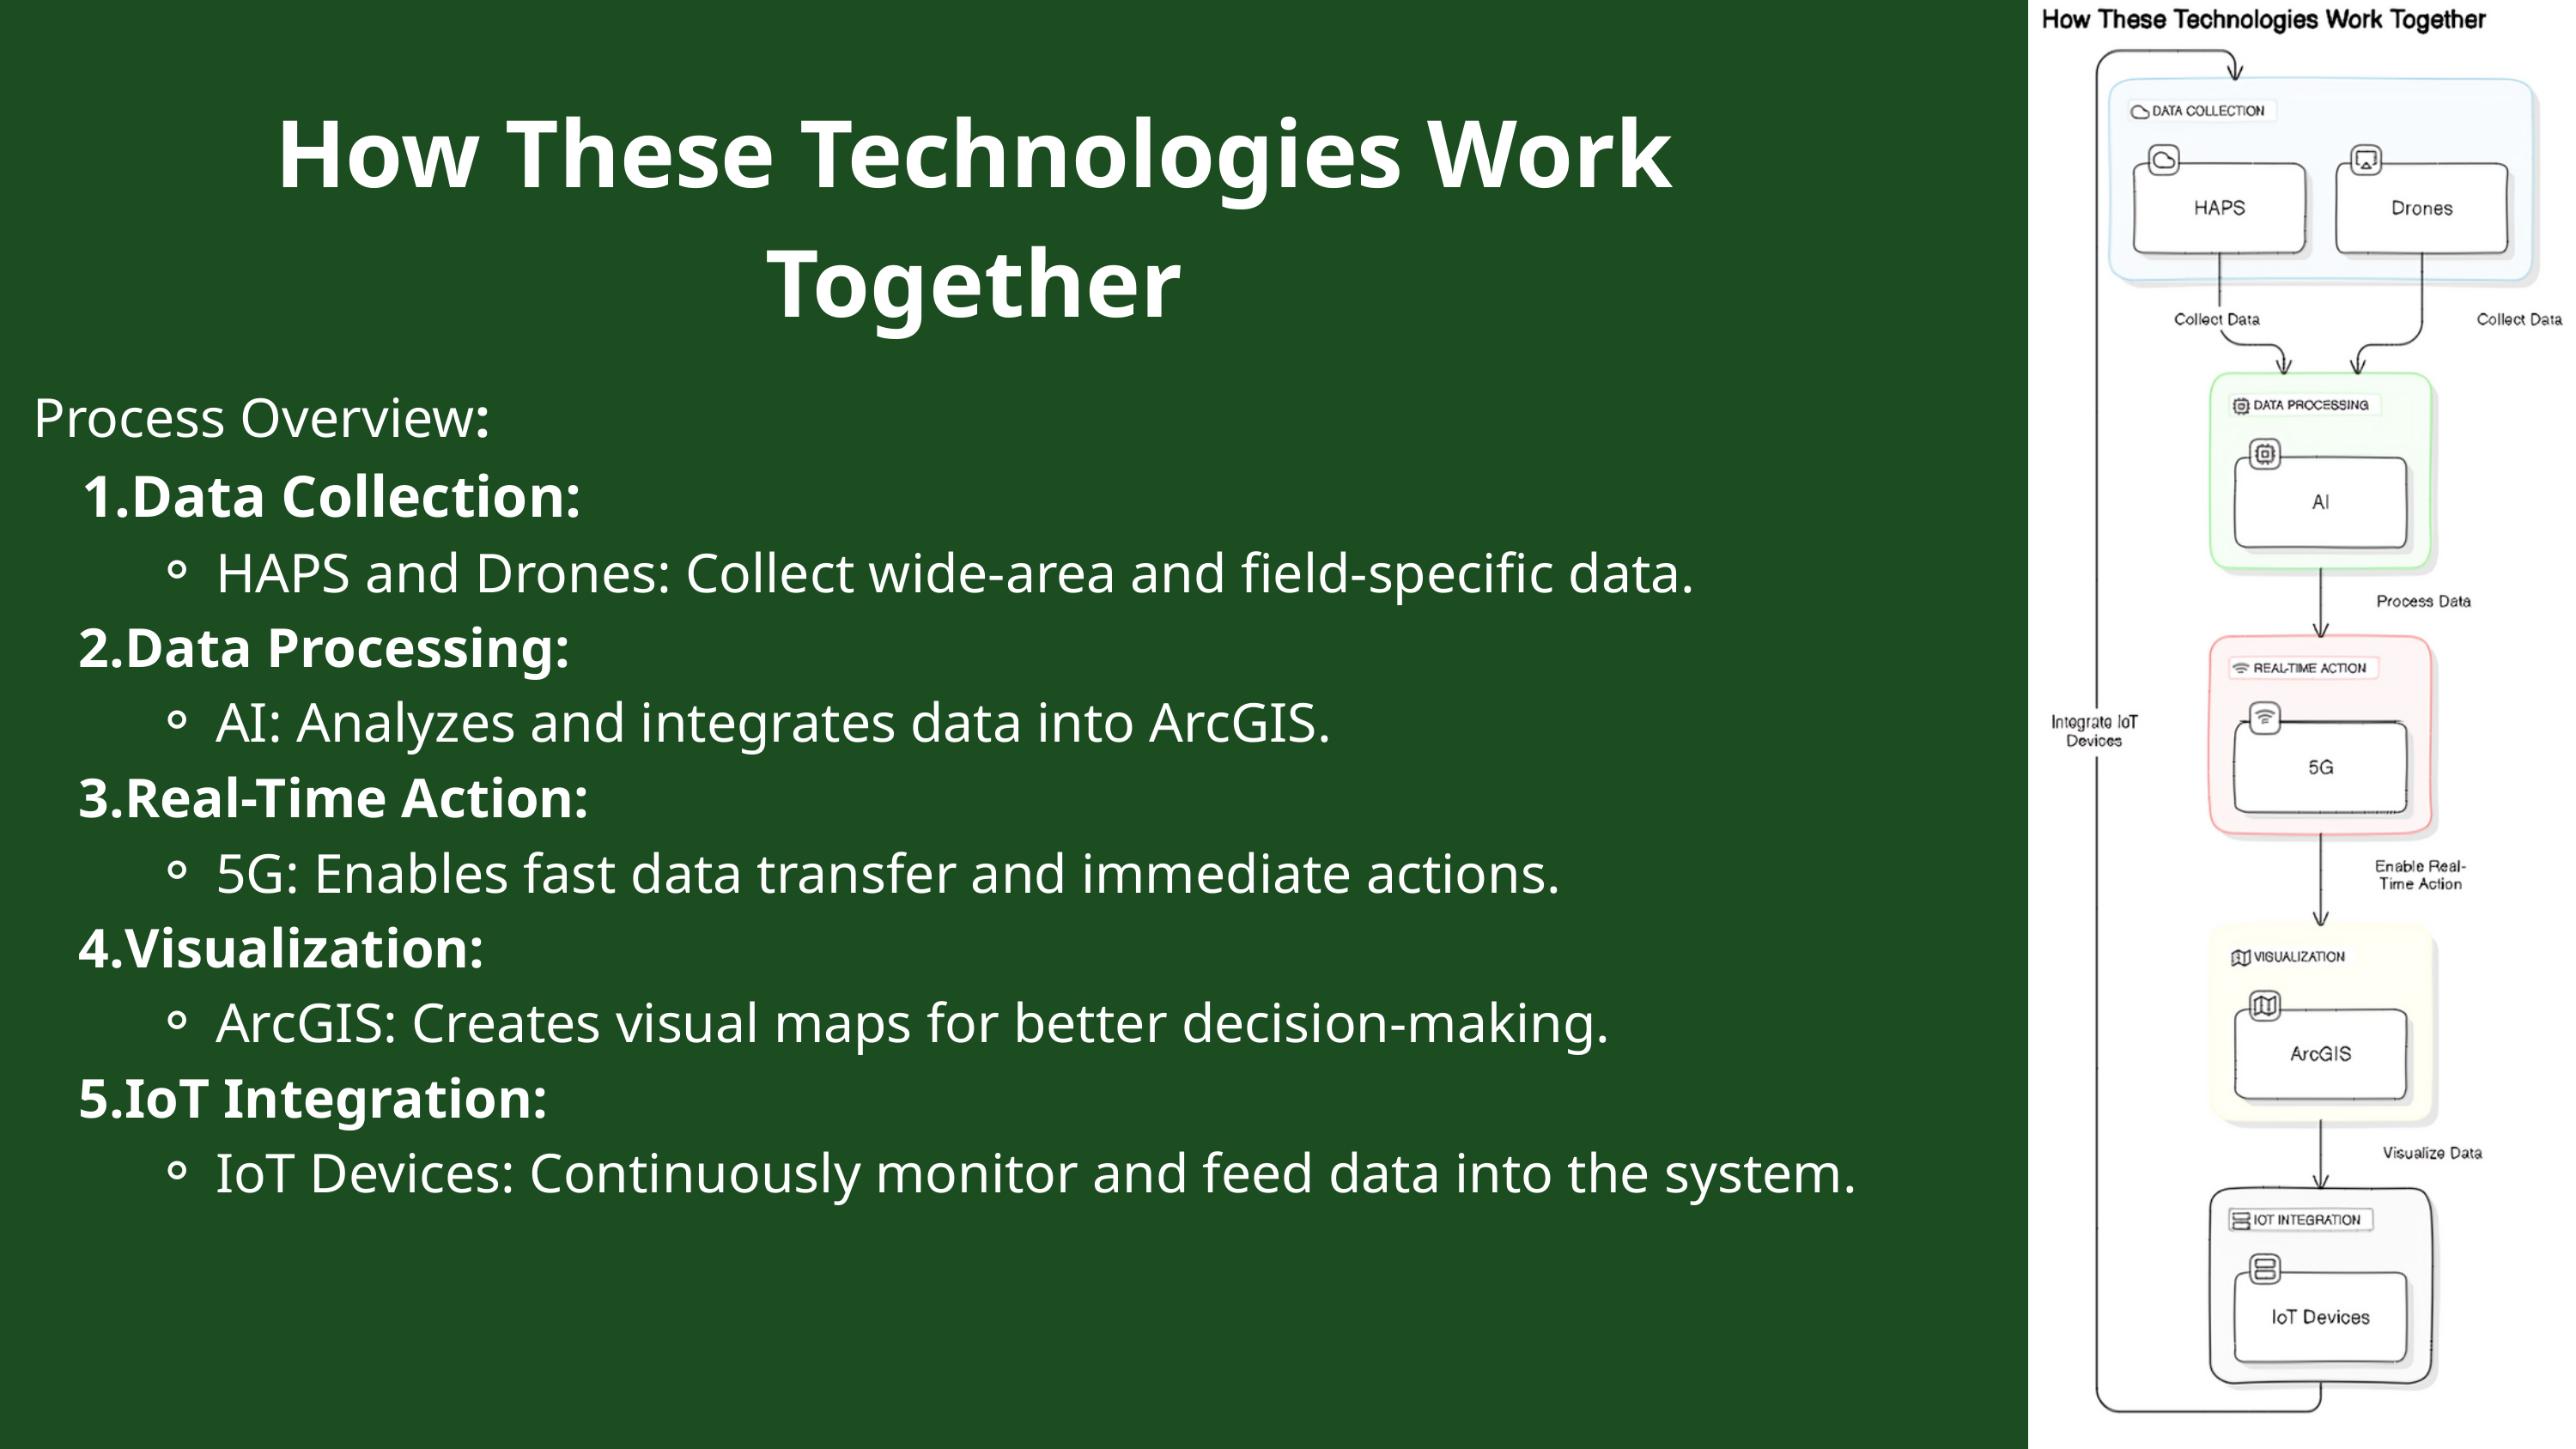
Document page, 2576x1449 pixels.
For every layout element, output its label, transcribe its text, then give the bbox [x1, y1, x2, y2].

text_box Process Overview: Data Collection: HAPS and Drones: Collect wide-area and field-specific data. Data Processing: AI: Analyzes and integrates data into ArcGIS. Real-Time Action: 5G: Enables fast data transfer and immediate actions. Visualization: ArcGIS: Creates visual maps for better decision-making. IoT Integration: IoT Devices: Continuously monitor and feed data into the system. [33, 373, 2576, 1351]
text_box How These Technologies Work Together [69, 76, 1880, 336]
text_box [2028, 0, 2576, 373]
text_box [2028, 1351, 2576, 1449]
